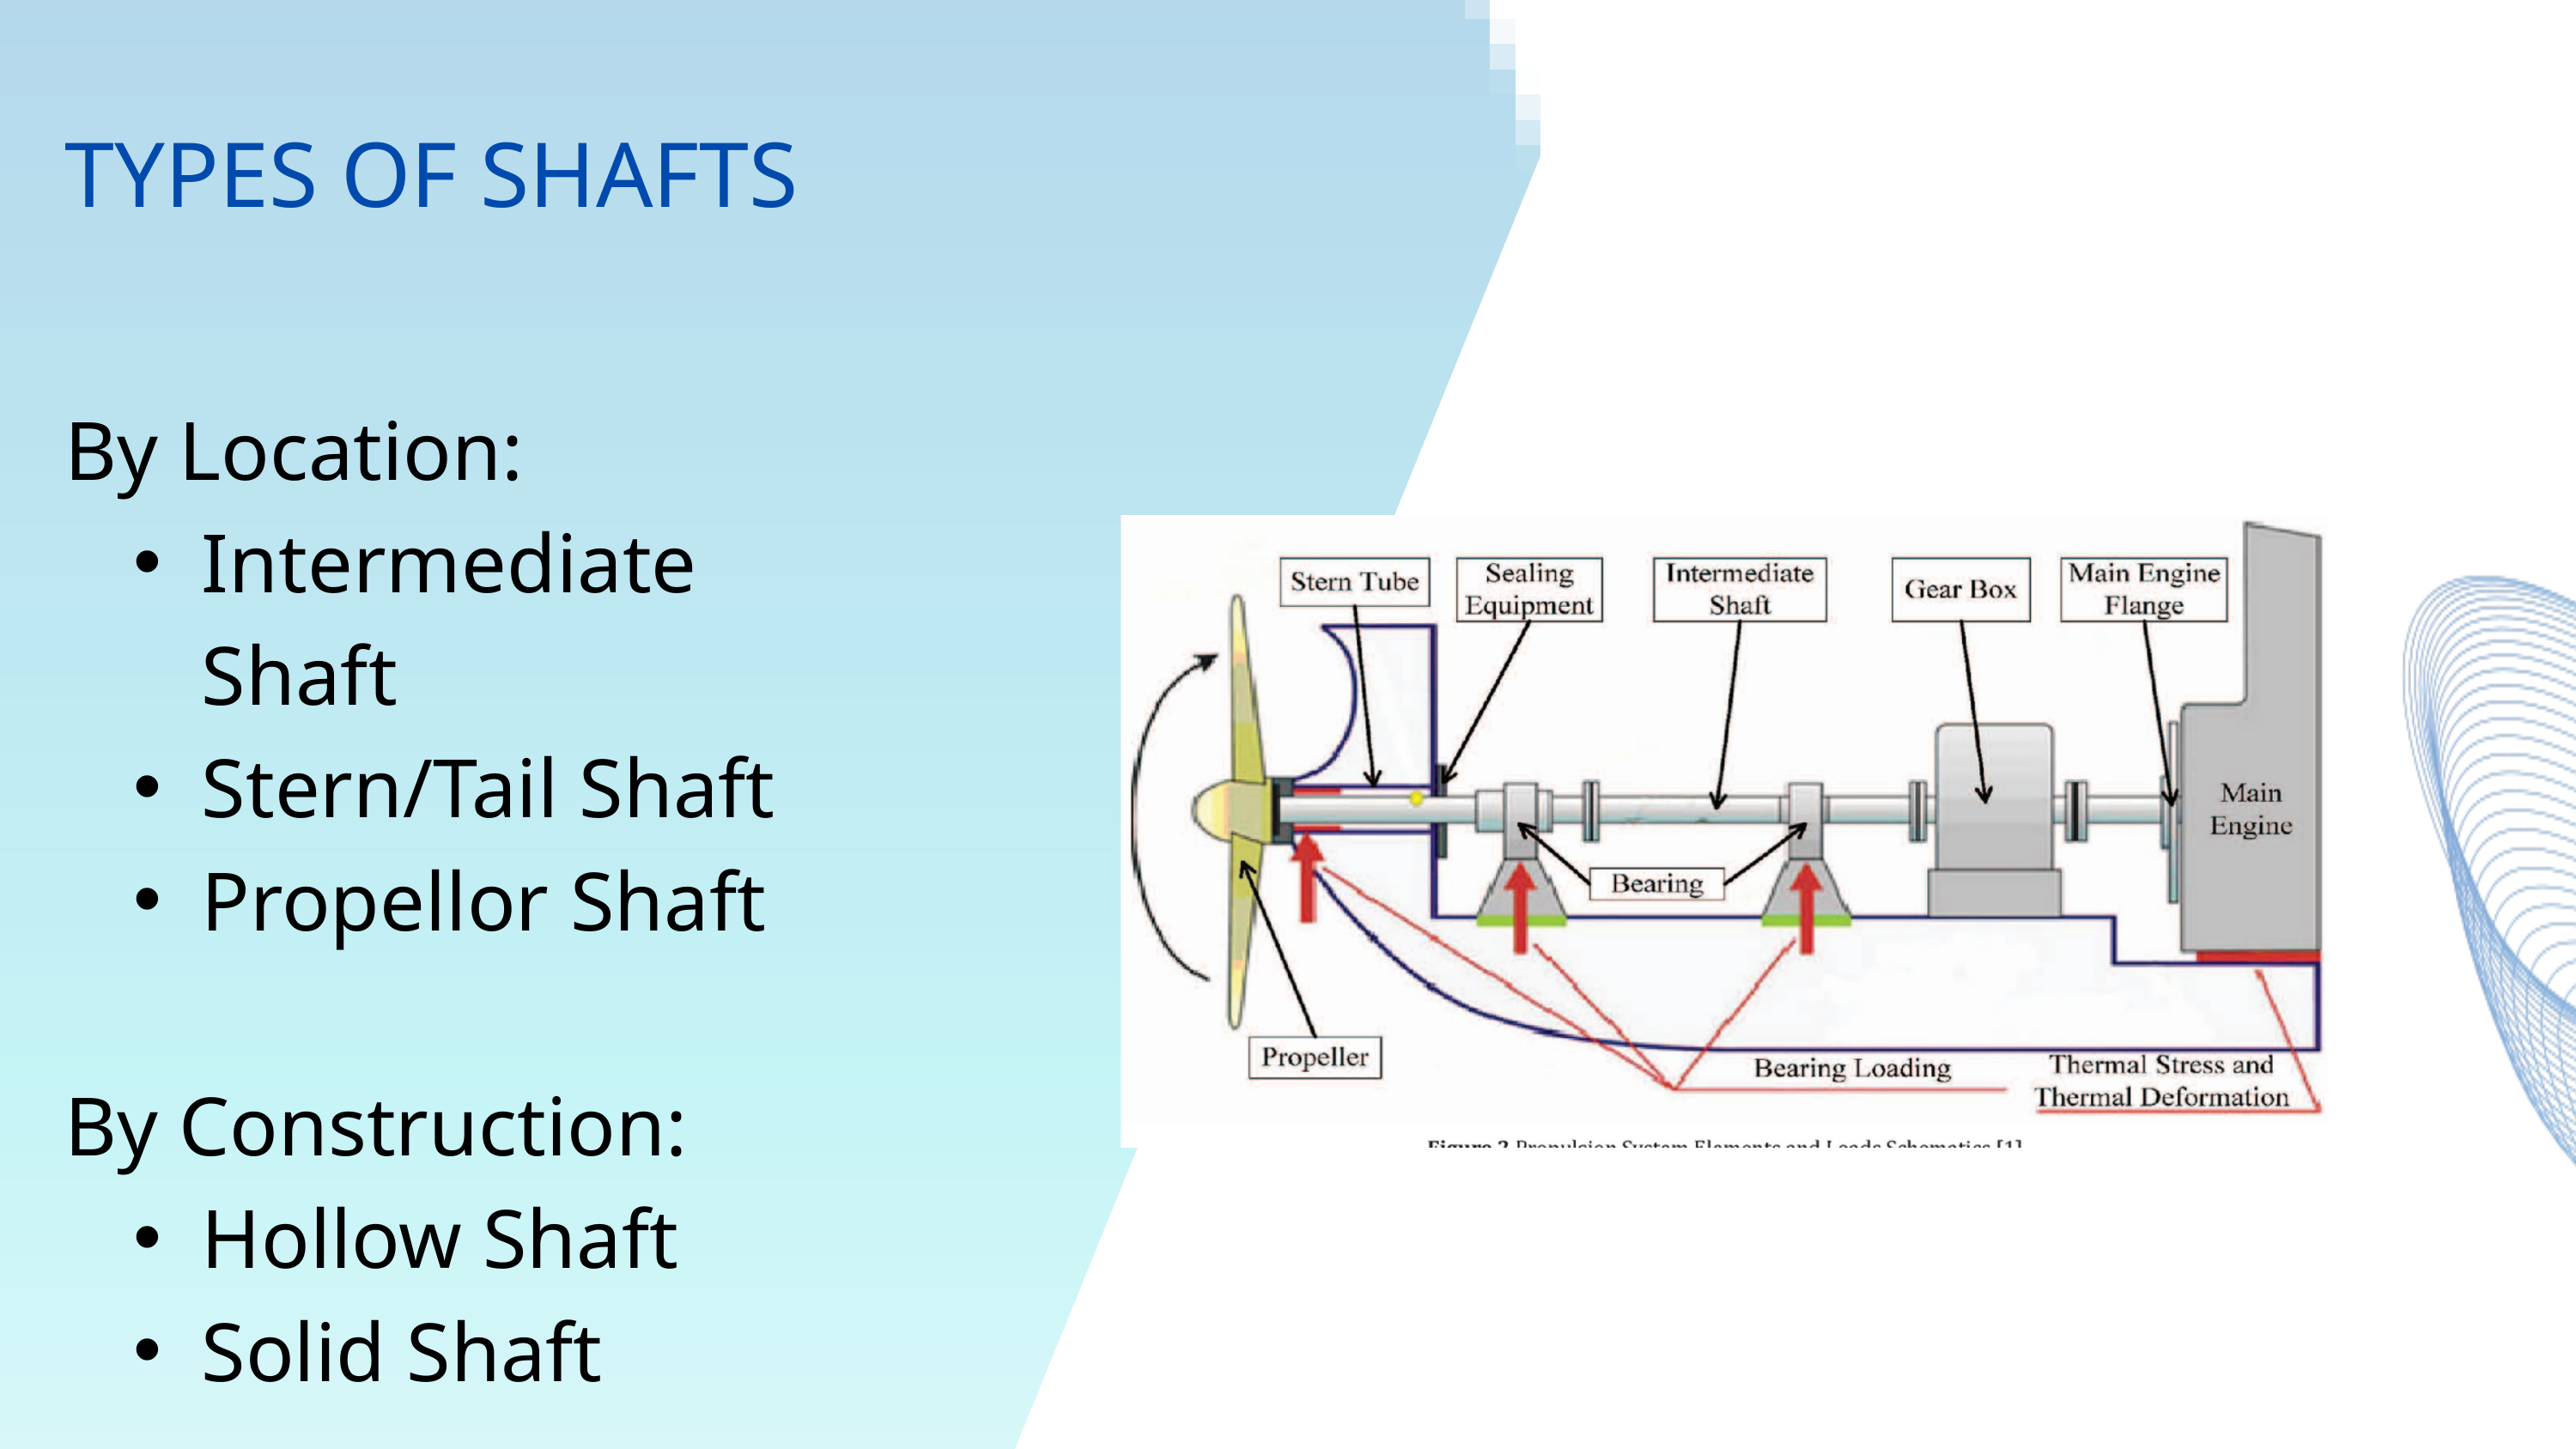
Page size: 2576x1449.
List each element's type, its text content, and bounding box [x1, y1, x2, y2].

text_box By Location: Intermediate Shaft Stern/Tail Shaft Propellor Shaft By Construction: Hollow Shaft Solid Shaft [64, 383, 848, 1397]
text_box [1121, 515, 2329, 1148]
text_box [2400, 333, 2576, 1449]
text_box TYPES OF SHAFTS [64, 135, 1943, 225]
text_box [0, 0, 1604, 1449]
